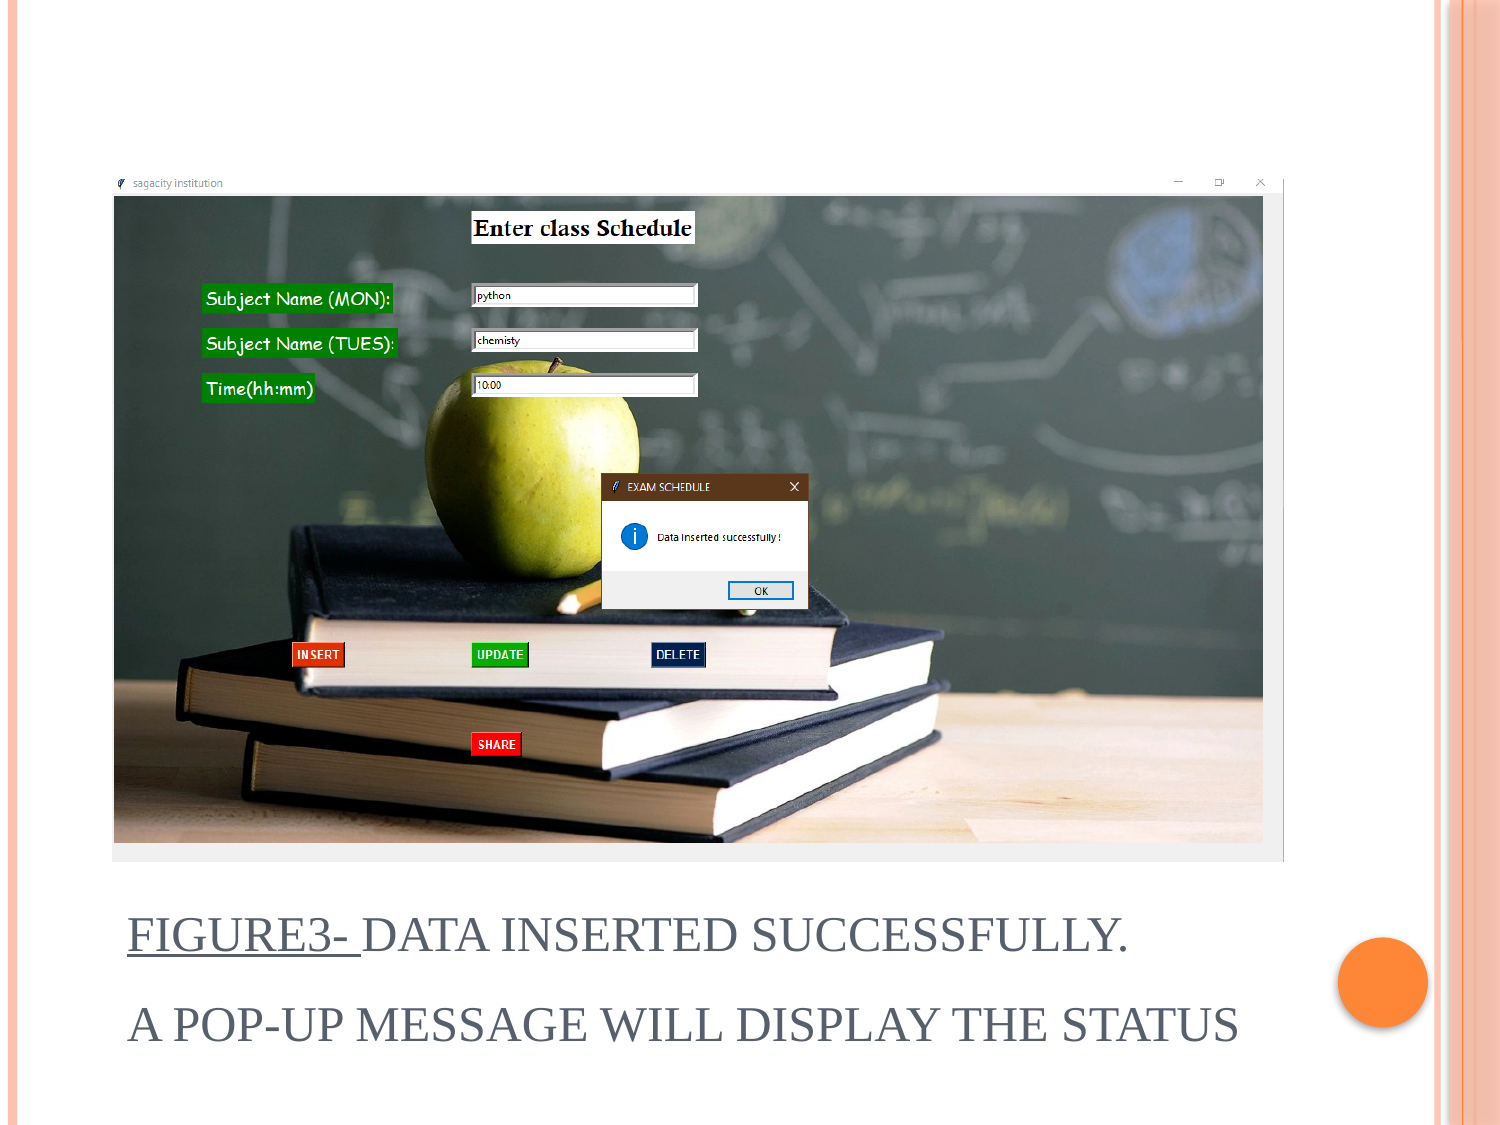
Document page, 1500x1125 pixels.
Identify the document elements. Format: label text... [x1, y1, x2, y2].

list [111, 178, 1284, 862]
title Figure3- data inserted successfully. A pop-up message will display the status [112, 893, 1338, 1059]
